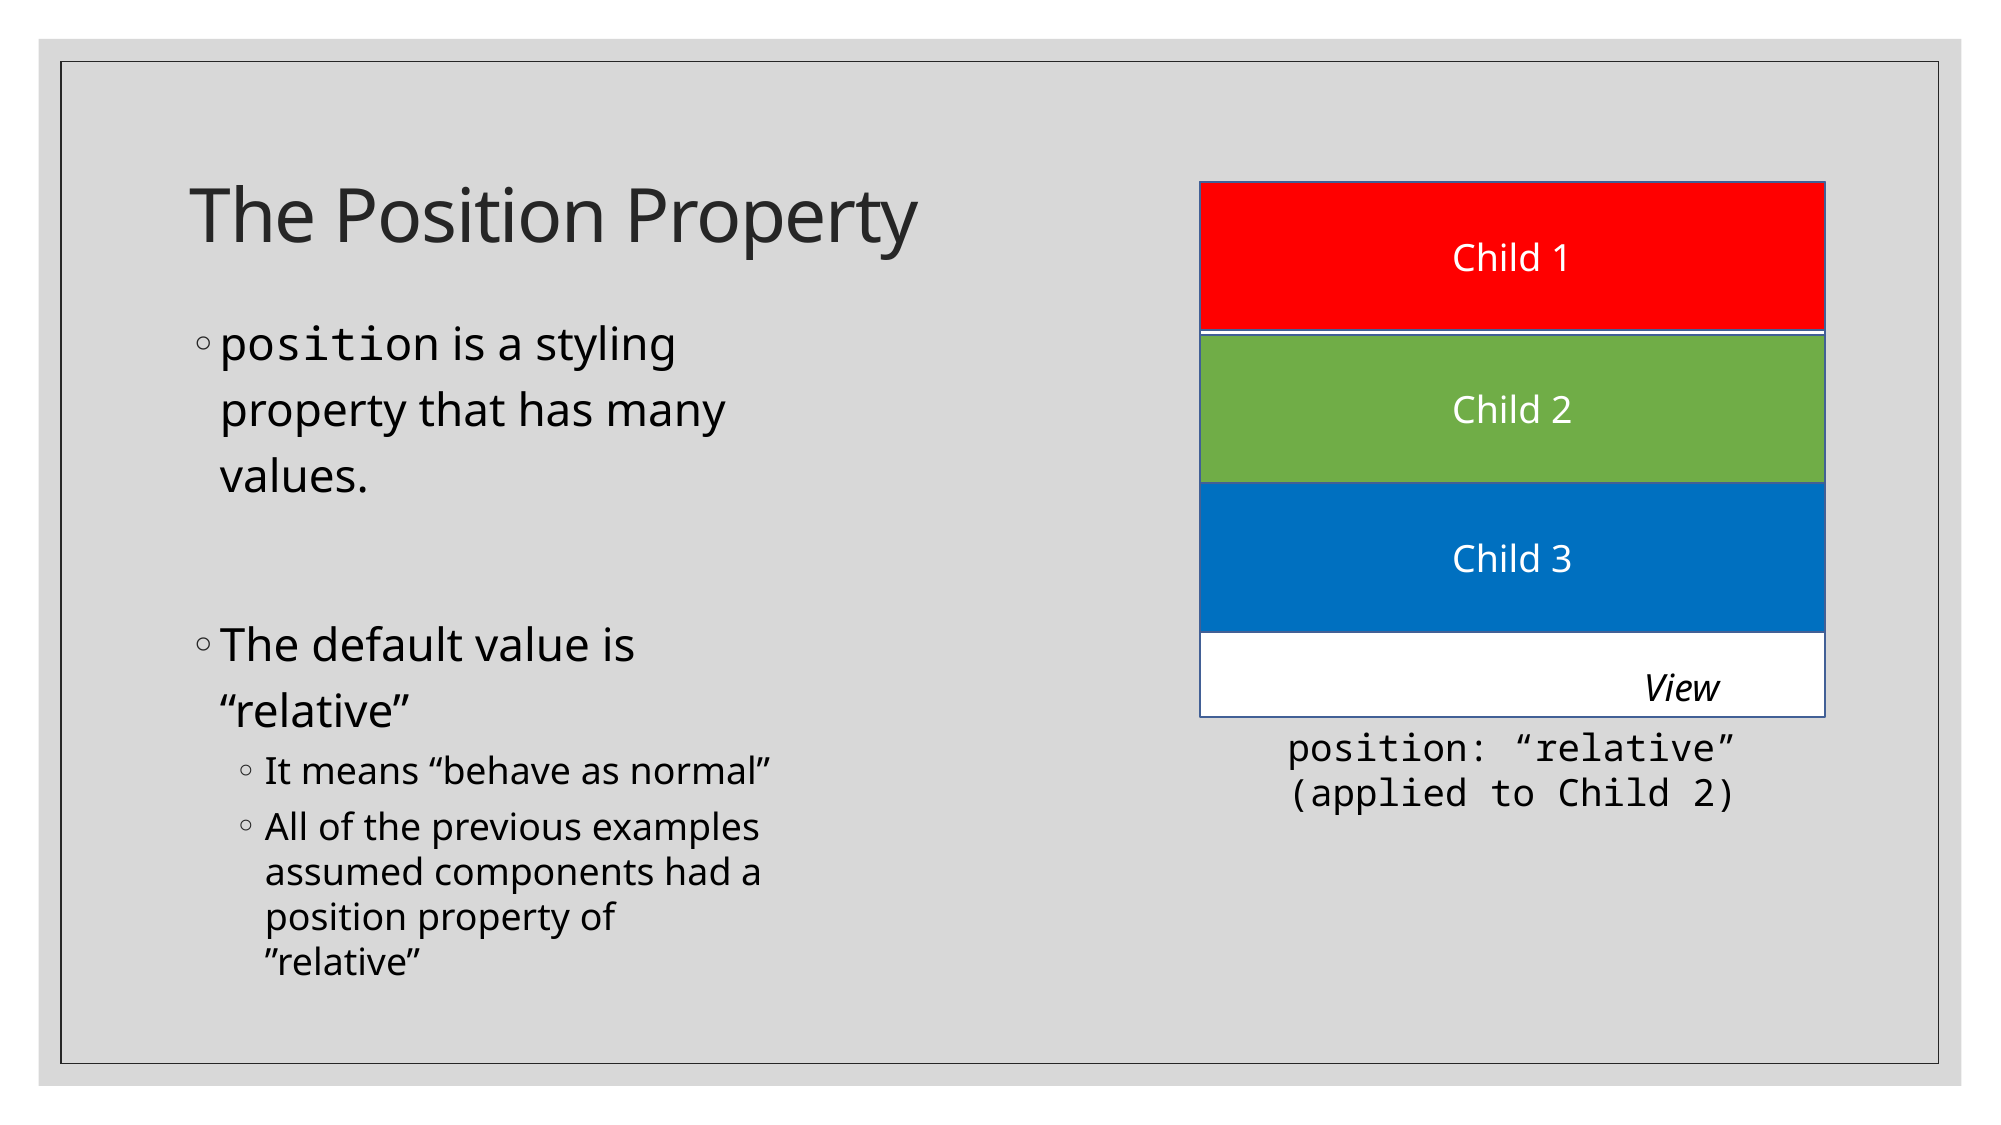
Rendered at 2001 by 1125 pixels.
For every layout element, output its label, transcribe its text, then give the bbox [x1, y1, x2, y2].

title The Position Property [174, 105, 1825, 331]
list position is a styling property that has many values. The default value is “relative” It means “behave as normal” All of the previous examples assumed components had a position property of ”relative” [174, 296, 789, 1037]
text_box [1141, 181, 1884, 824]
